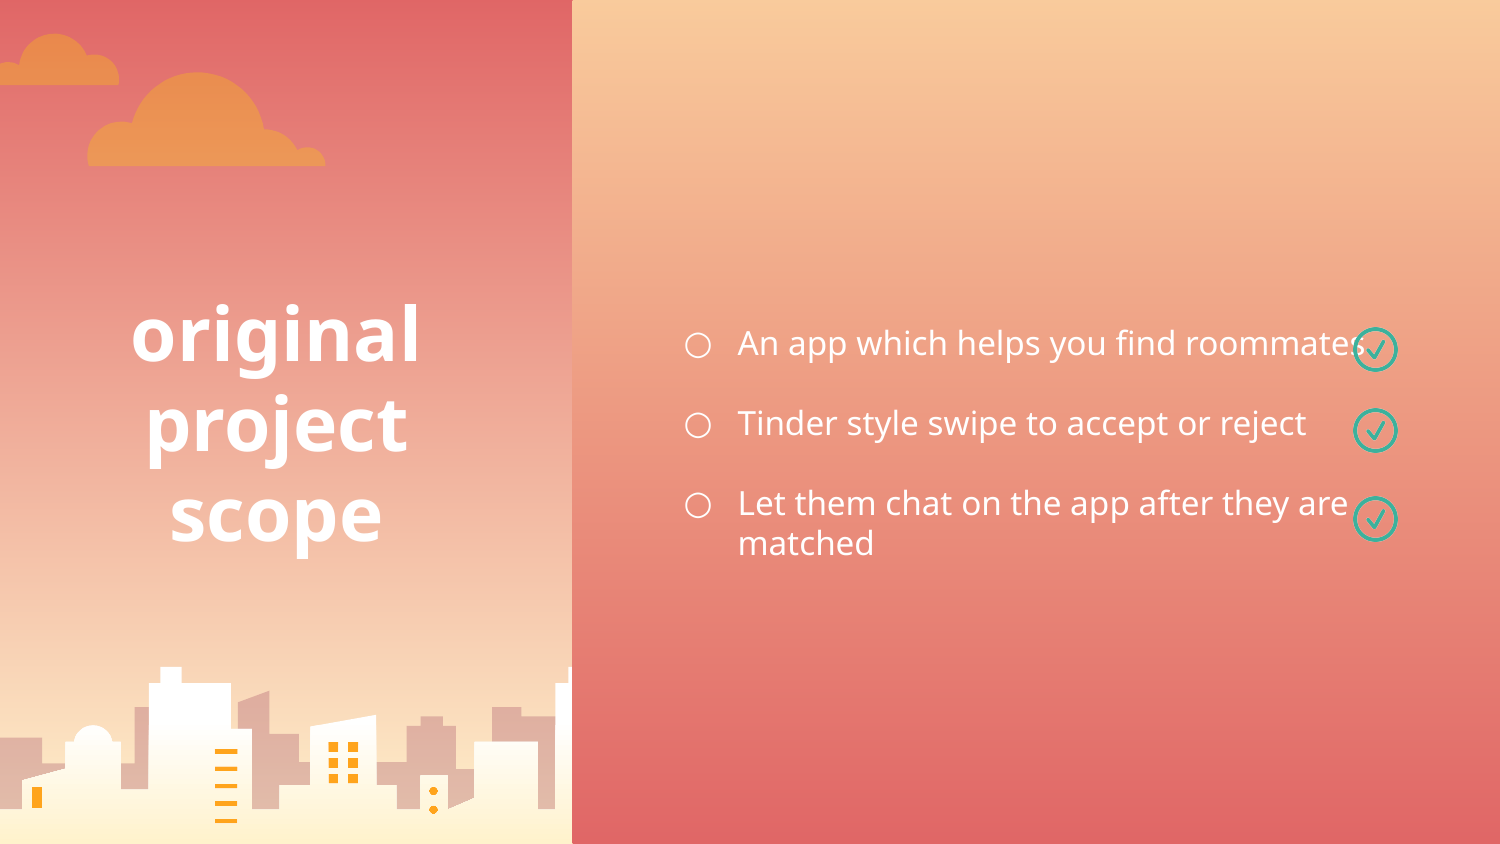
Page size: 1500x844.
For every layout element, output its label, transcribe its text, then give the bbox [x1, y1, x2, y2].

picture [1353, 408, 1398, 453]
text_box An app which helps you find roommates Tinder style swipe to accept or reject Let them chat on the app after they are matched [572, 0, 1500, 844]
picture [1353, 496, 1398, 542]
title original project scope [0, 0, 572, 844]
picture [1353, 326, 1398, 372]
